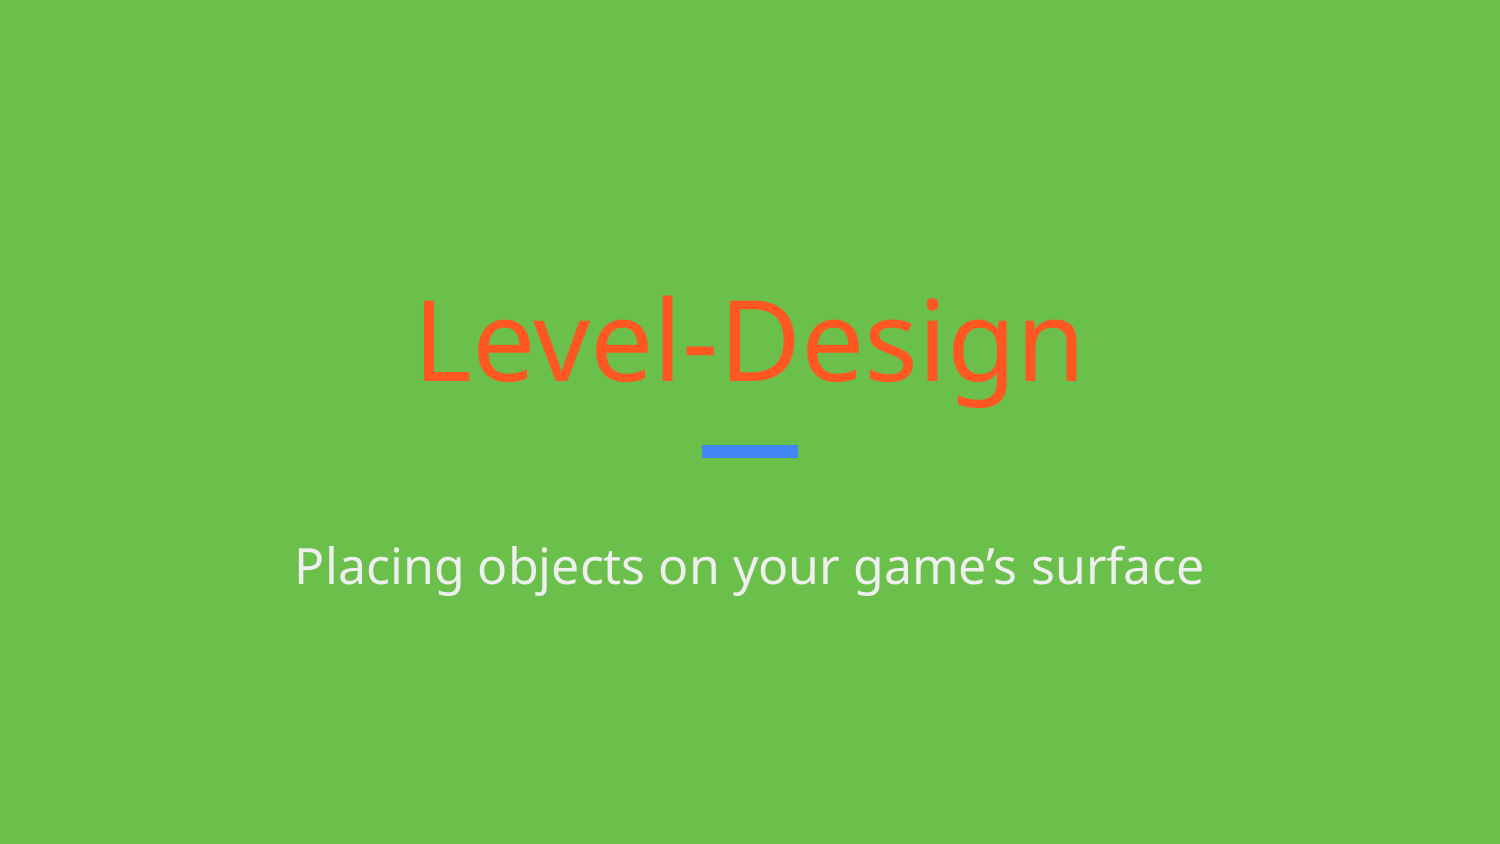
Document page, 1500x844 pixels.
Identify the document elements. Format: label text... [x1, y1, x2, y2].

subtitle Placing objects on your game’s surface [51, 519, 1449, 640]
title Level-Design [51, 97, 1449, 419]
